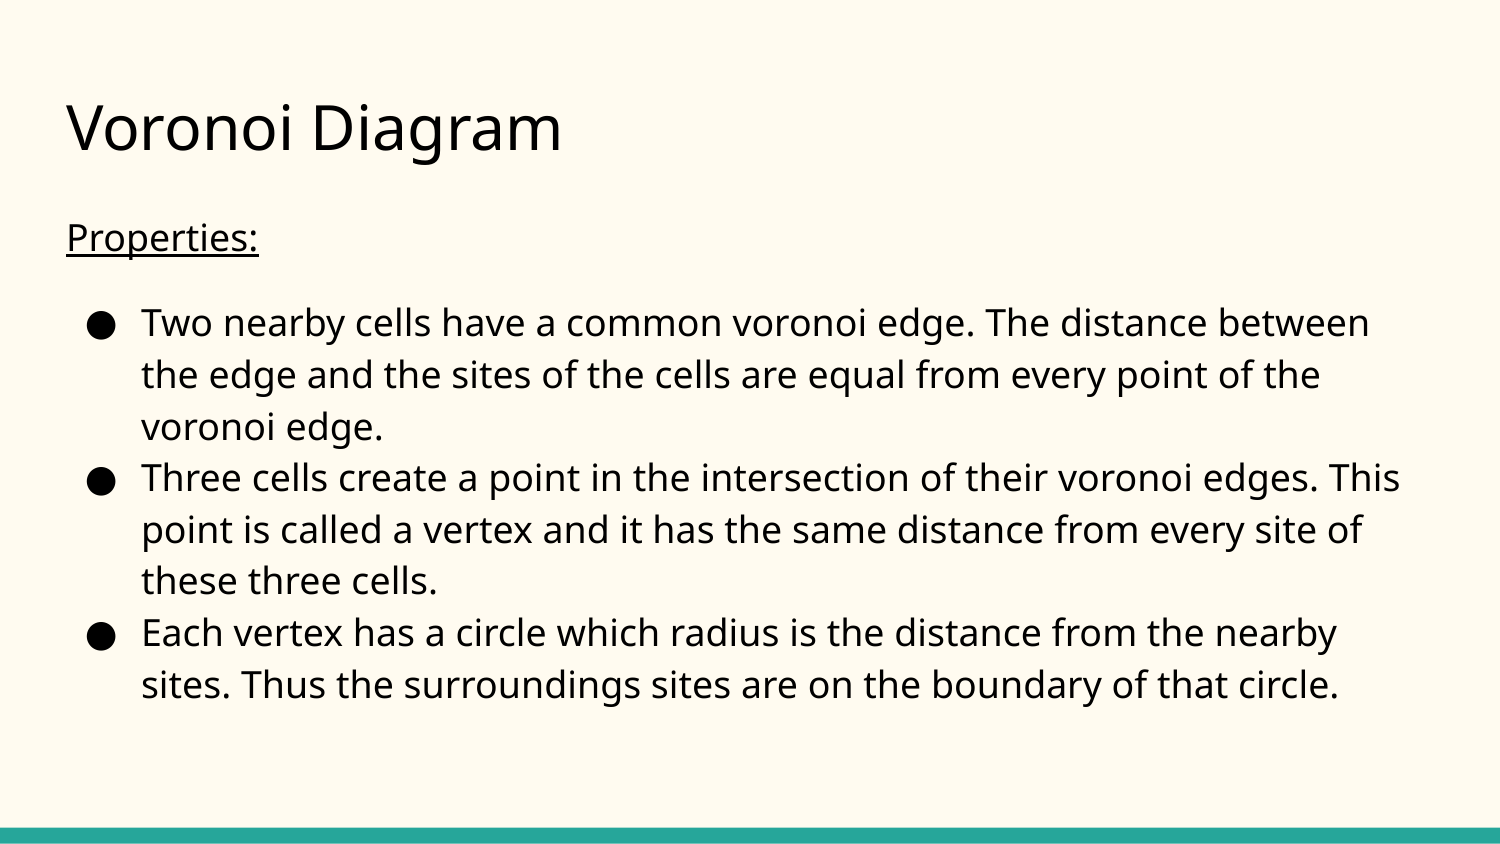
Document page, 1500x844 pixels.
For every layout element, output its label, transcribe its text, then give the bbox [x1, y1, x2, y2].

list Properties: Two nearby cells have a common voronoi edge. The distance between the edge and the sites of the cells are equal from every point of the voronoi edge. Three cells create a point in the intersection of their voronoi edges. This point is called a vertex and it has the same distance from every site of these three cells. Each vertex has a circle which radius is the distance from the nearby sites. Thus the surroundings sites are on the boundary of that circle. [51, 192, 1449, 750]
title Voronoi Diagram [51, 72, 1449, 174]
